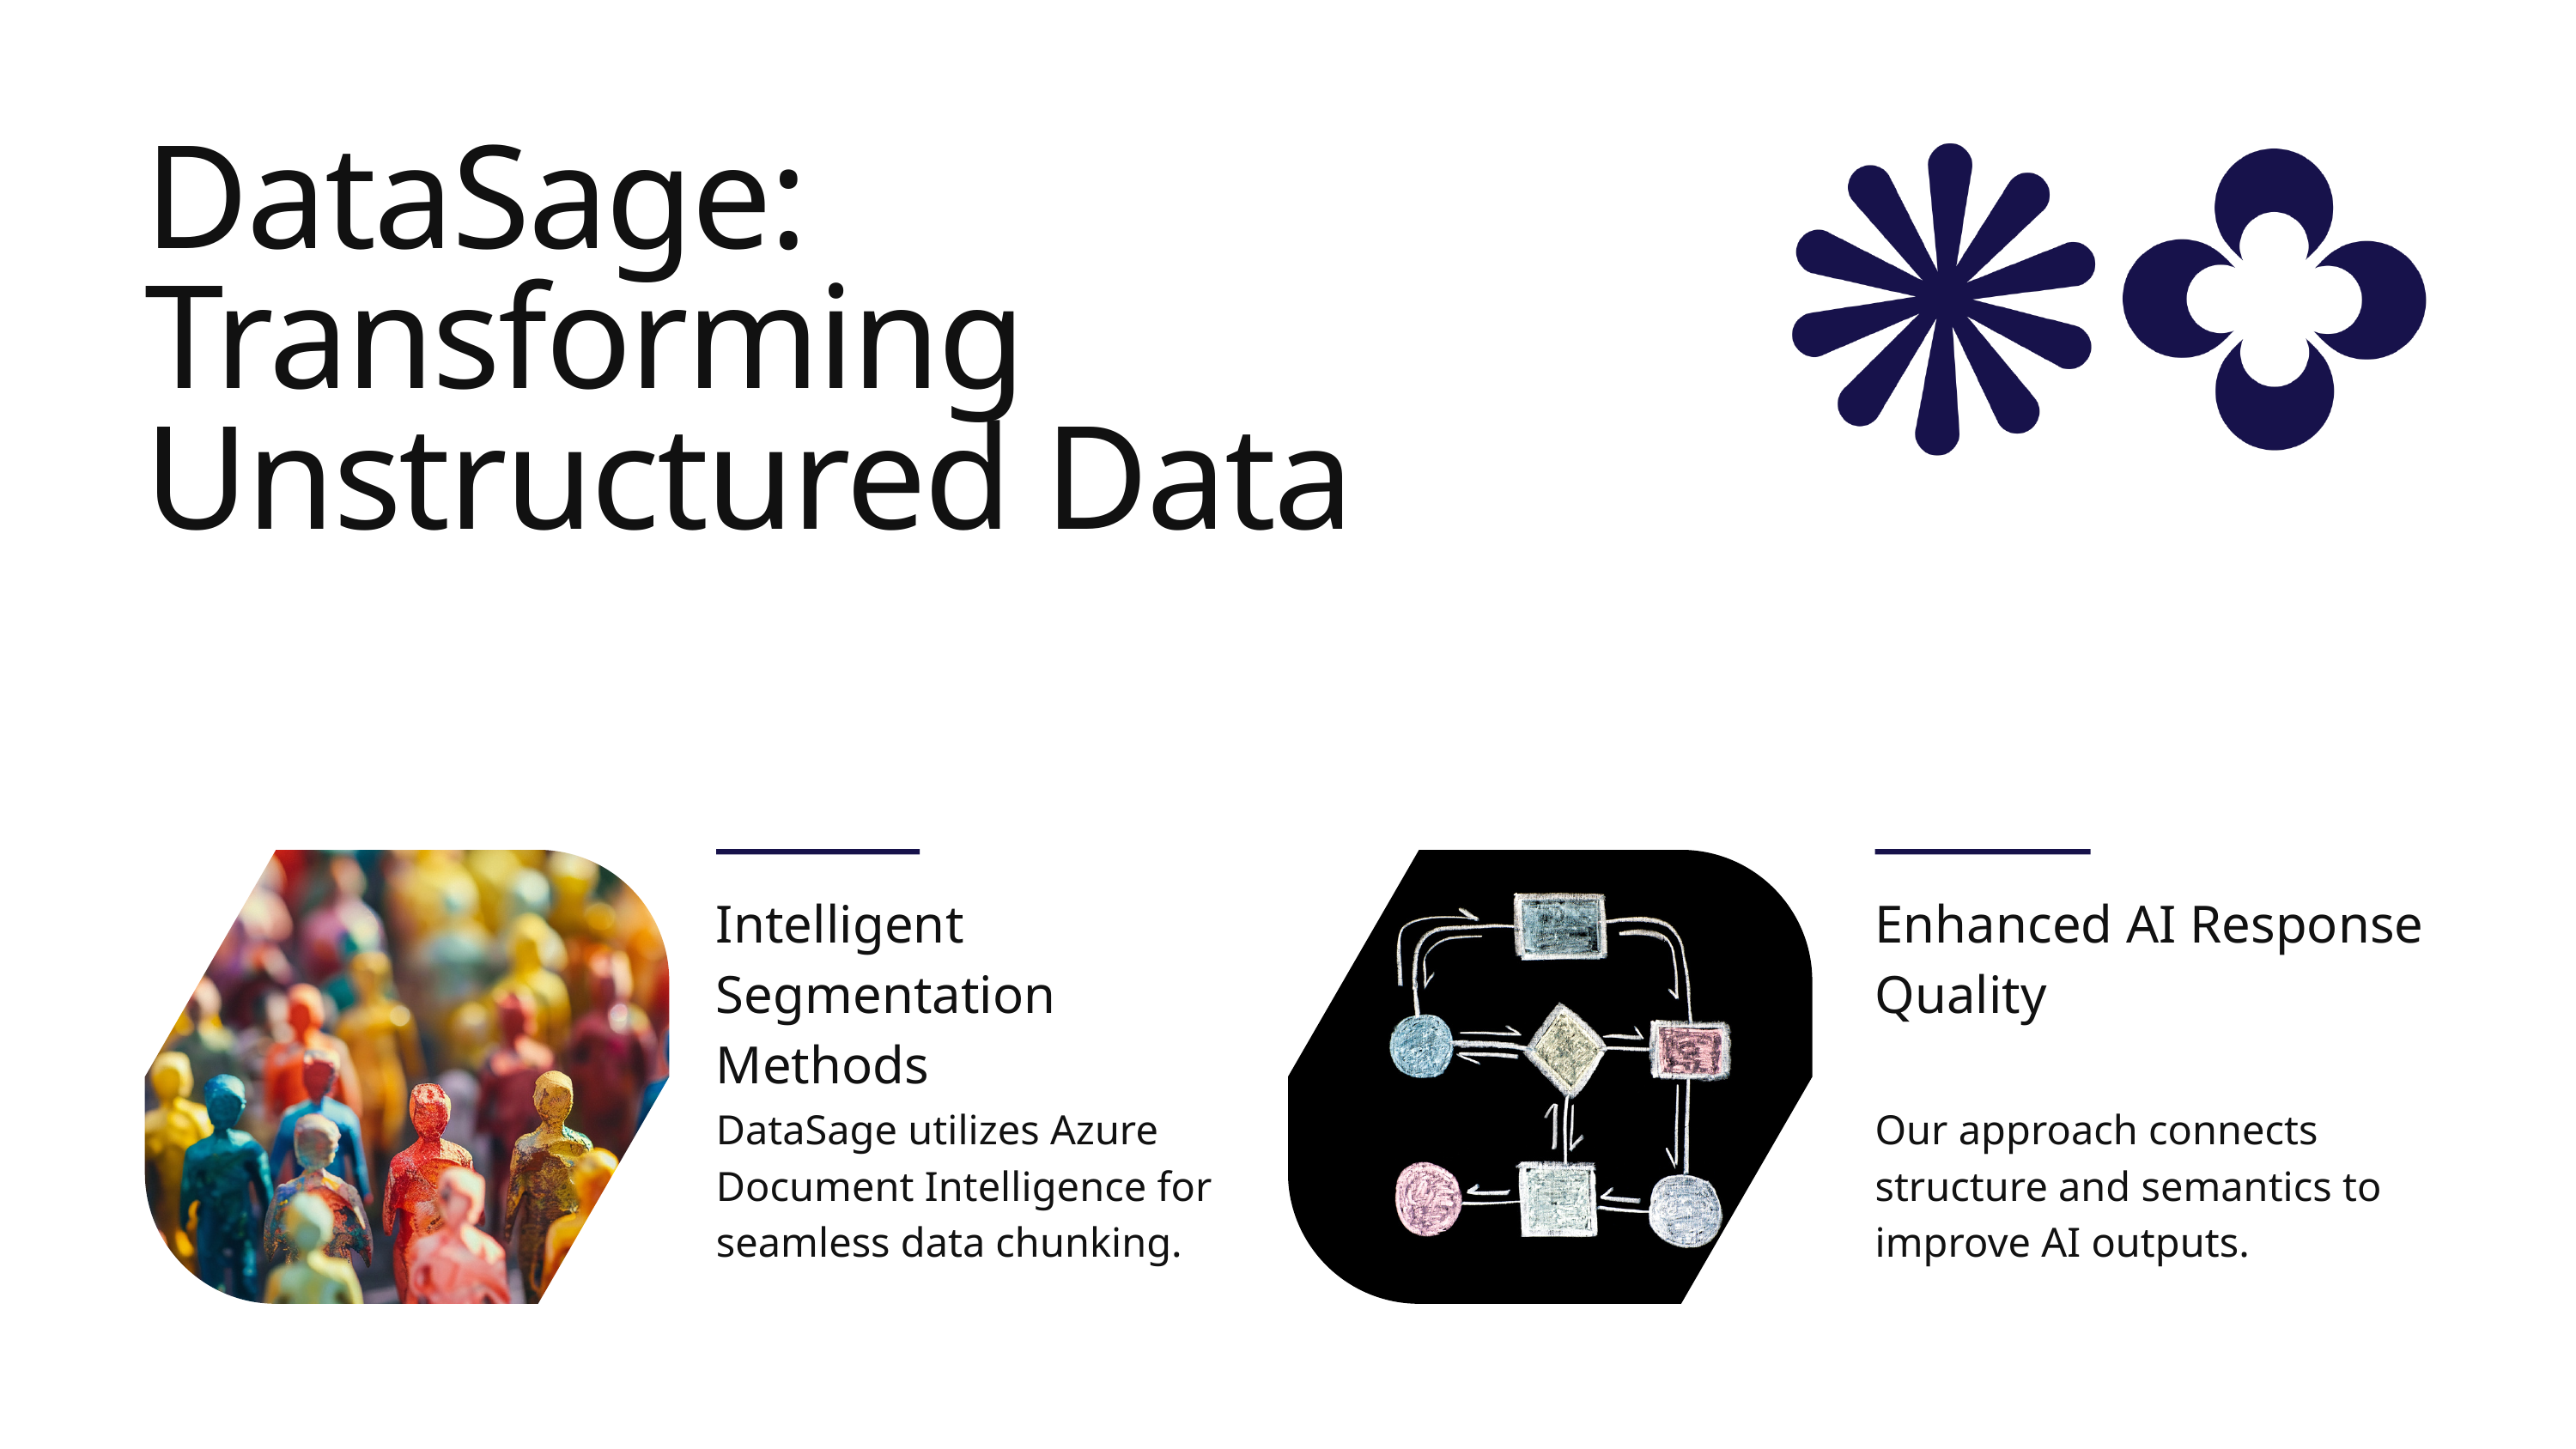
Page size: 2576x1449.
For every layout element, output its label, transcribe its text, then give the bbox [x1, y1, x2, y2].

text_box DataSage: Transforming Unstructured Data [144, 136, 1642, 558]
text_box [1789, 142, 2098, 456]
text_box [144, 849, 670, 1304]
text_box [1874, 849, 2447, 1270]
text_box [2117, 142, 2432, 456]
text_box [1287, 849, 1813, 1304]
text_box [715, 849, 1257, 1270]
